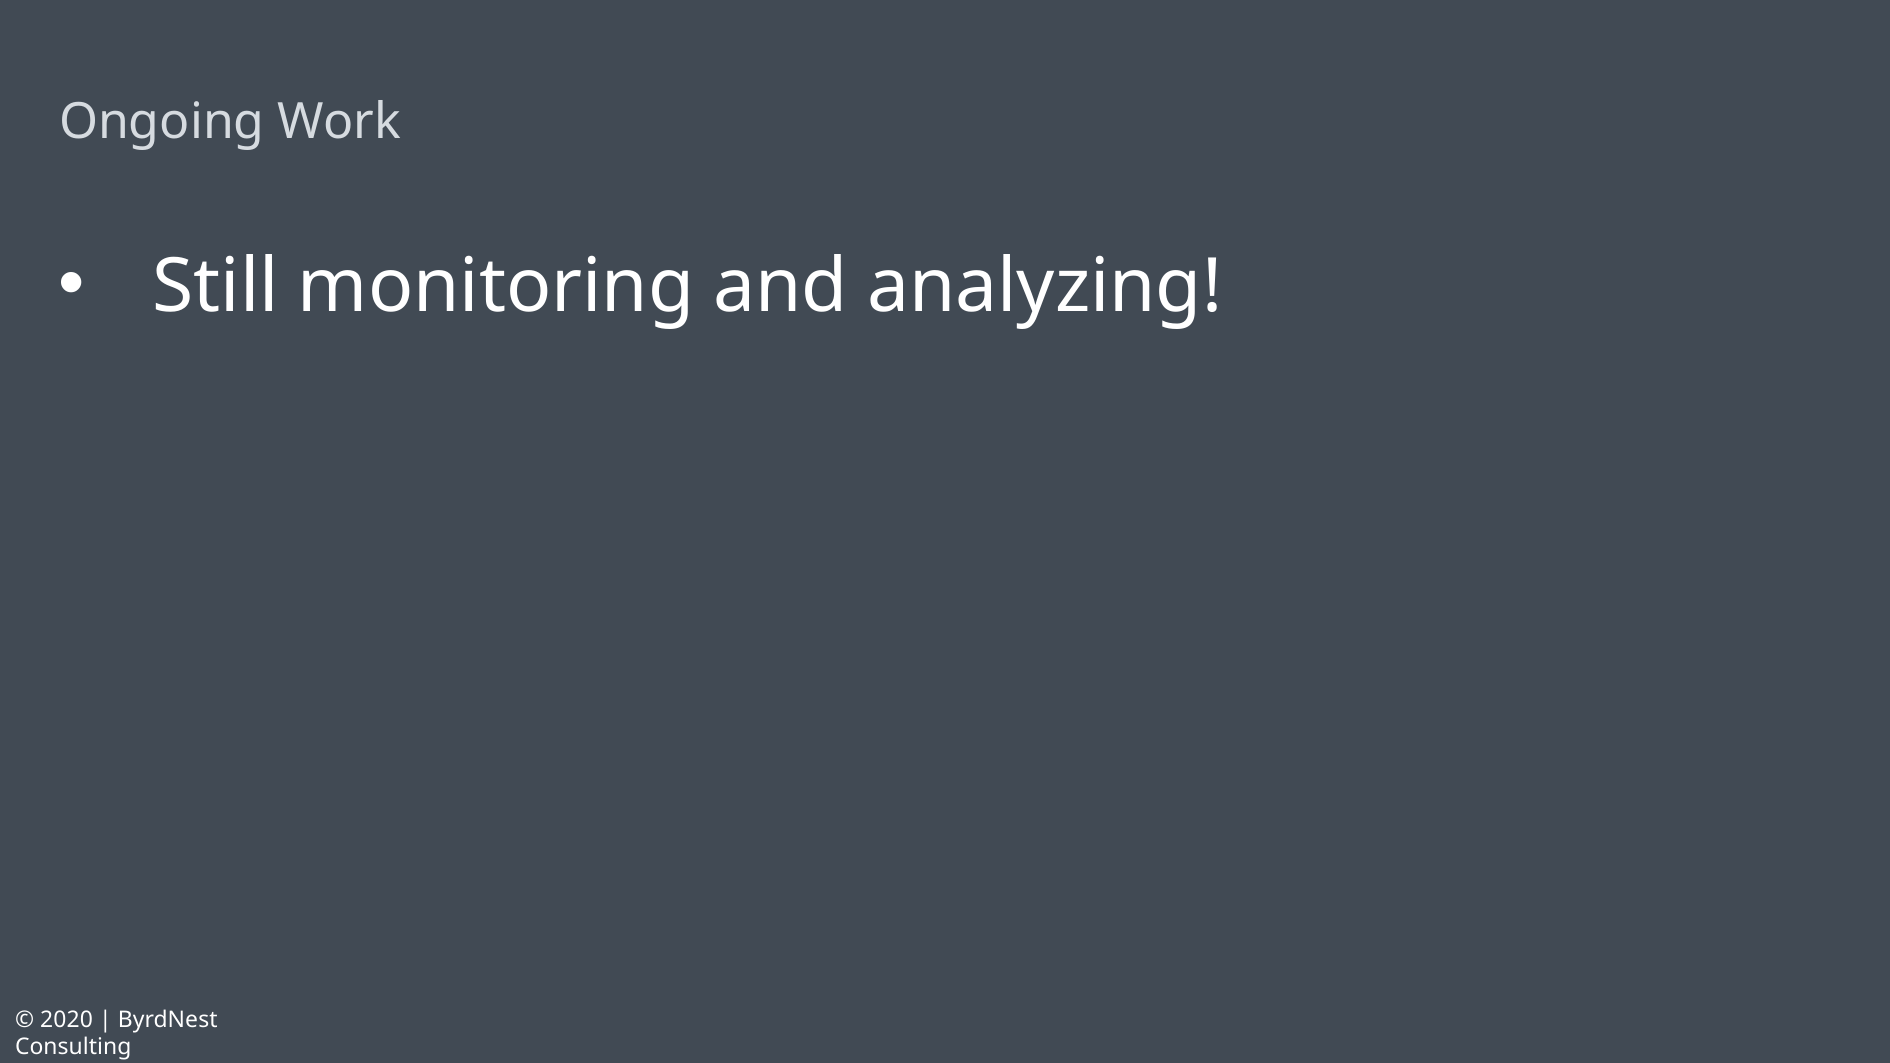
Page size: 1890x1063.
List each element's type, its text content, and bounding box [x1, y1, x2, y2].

text_box © 2020 | ByrdNest Consulting [0, 1001, 337, 1062]
title Ongoing Work [59, 59, 1831, 178]
list Still monitoring and analyzing! [59, 236, 1831, 1004]
